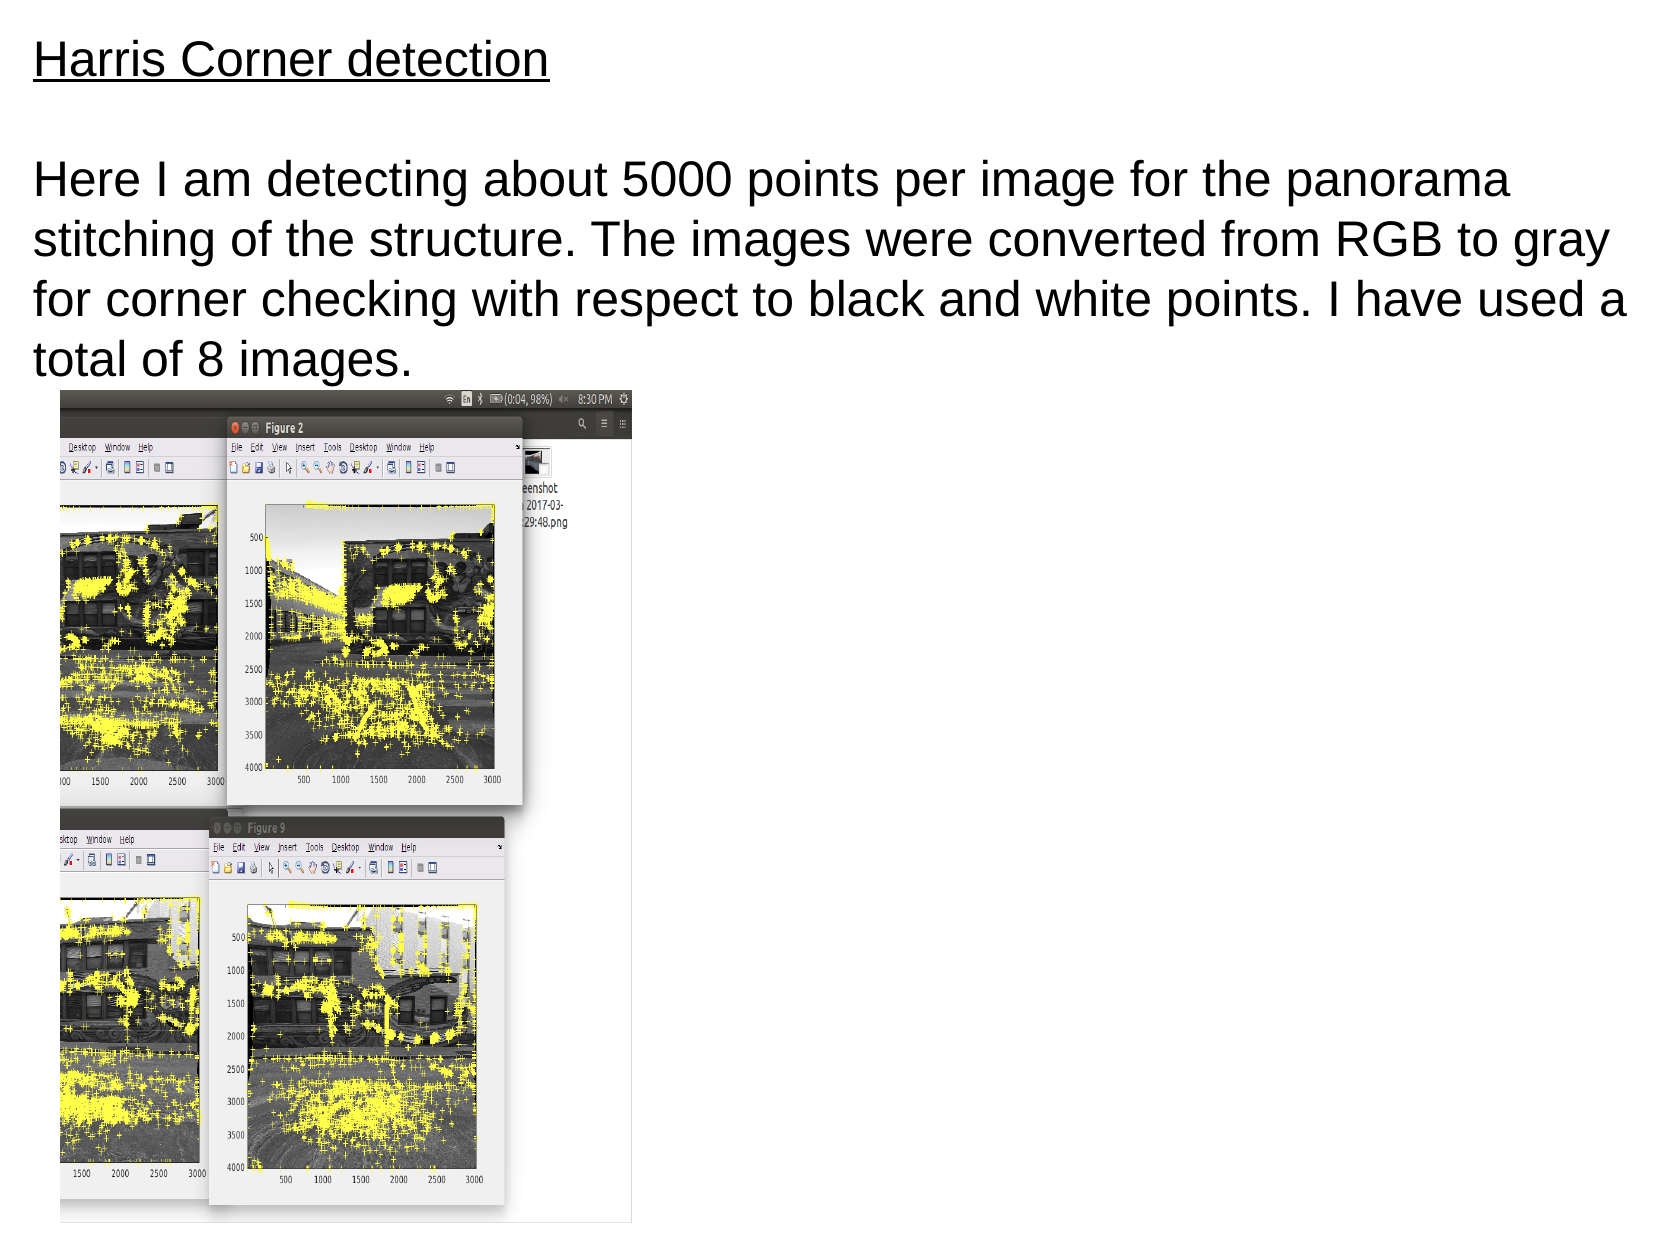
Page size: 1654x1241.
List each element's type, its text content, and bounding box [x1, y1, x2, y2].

text_box Harris Corner detection Here I am detecting about 5000 points per image for the panorama stitching of the structure. The images were converted from RGB to gray for corner checking with respect to black and white points. I have used a total of 8 images. [18, 18, 1654, 273]
picture [59, 389, 1621, 1223]
